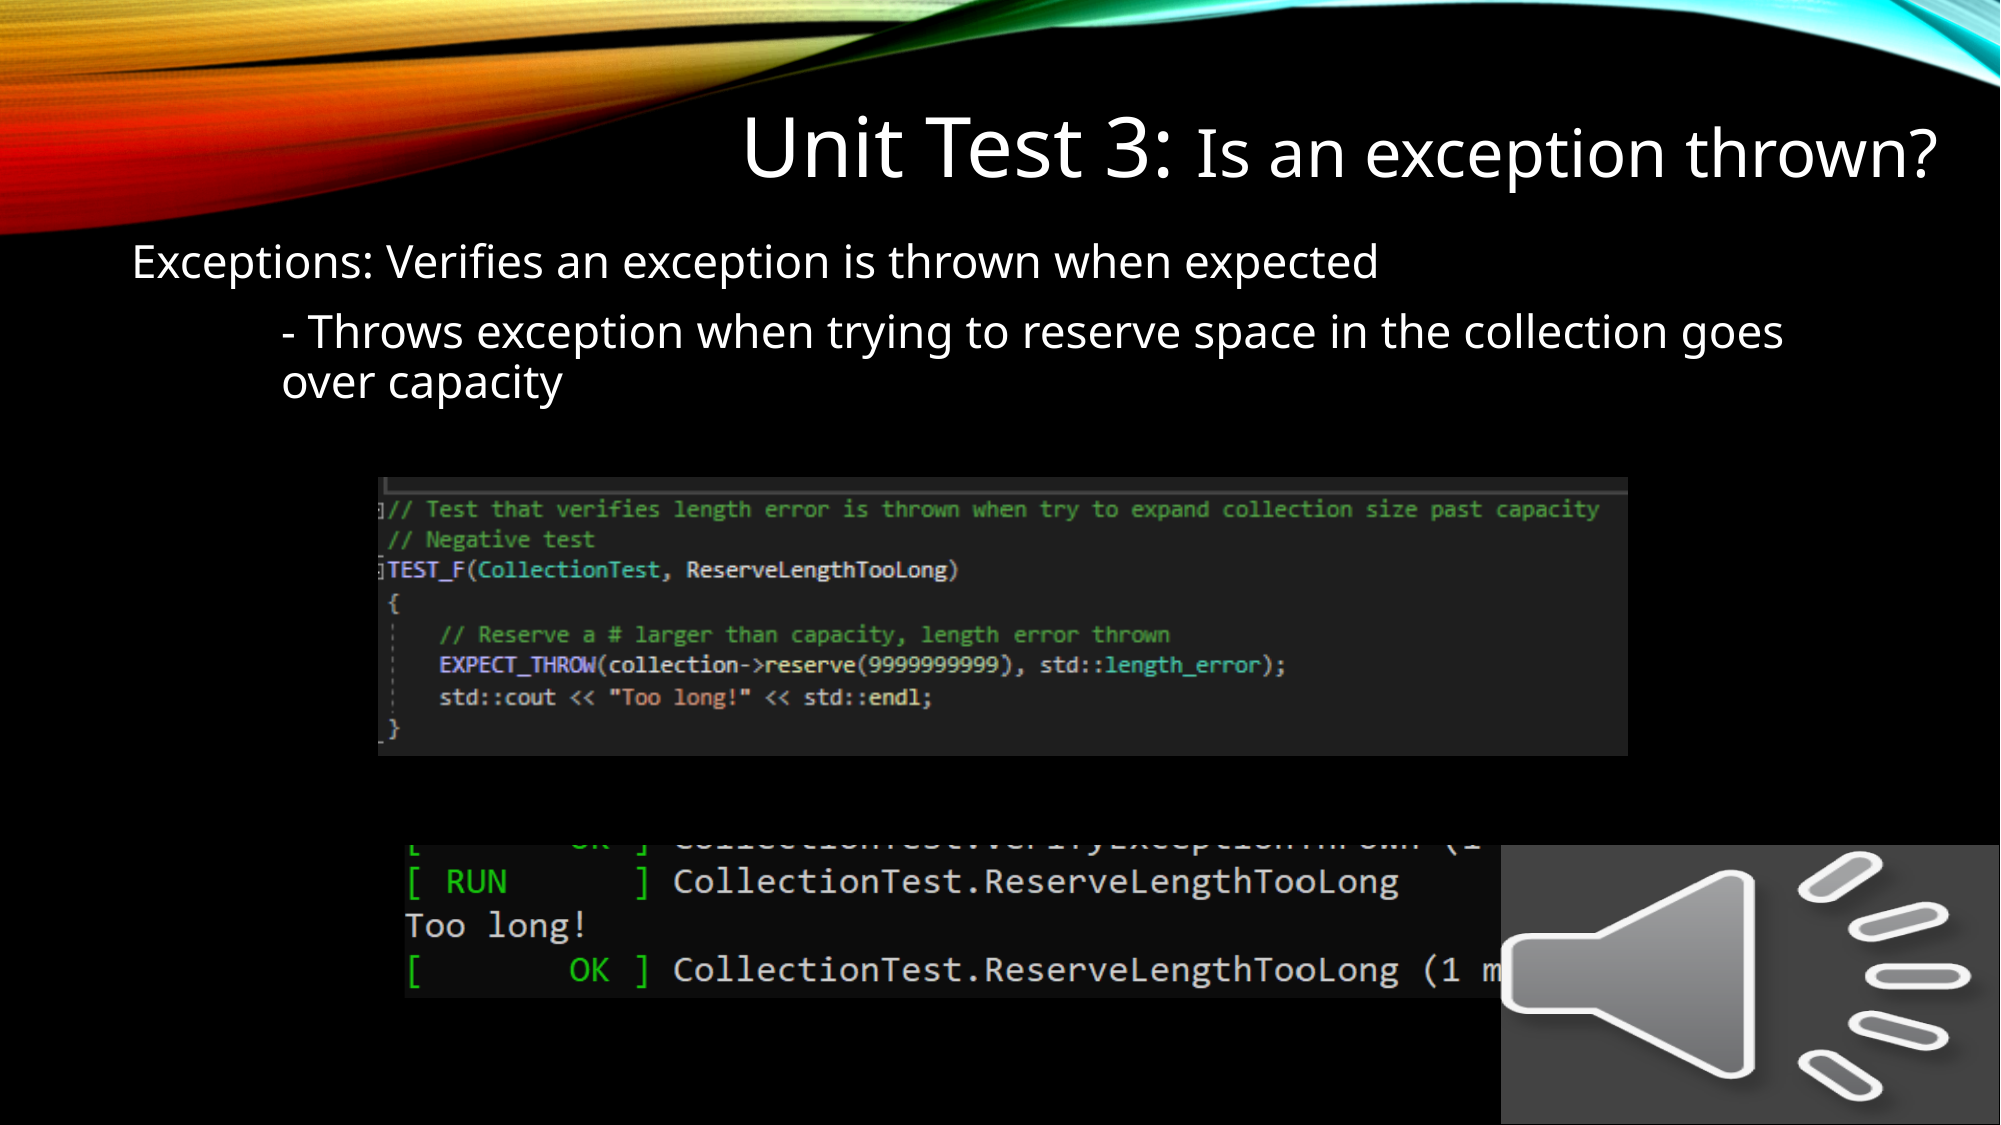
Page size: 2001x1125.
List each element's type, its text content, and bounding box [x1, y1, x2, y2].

picture [404, 843, 2000, 1125]
title Unit Test 3: Is an exception thrown? [725, 43, 2000, 257]
list Exceptions: Verifies an exception is thrown when expected - Throws exception when trying to reserve space in the collection goes over capacity [115, 231, 1891, 477]
picture [378, 476, 1629, 757]
picture [0, 0, 2000, 237]
